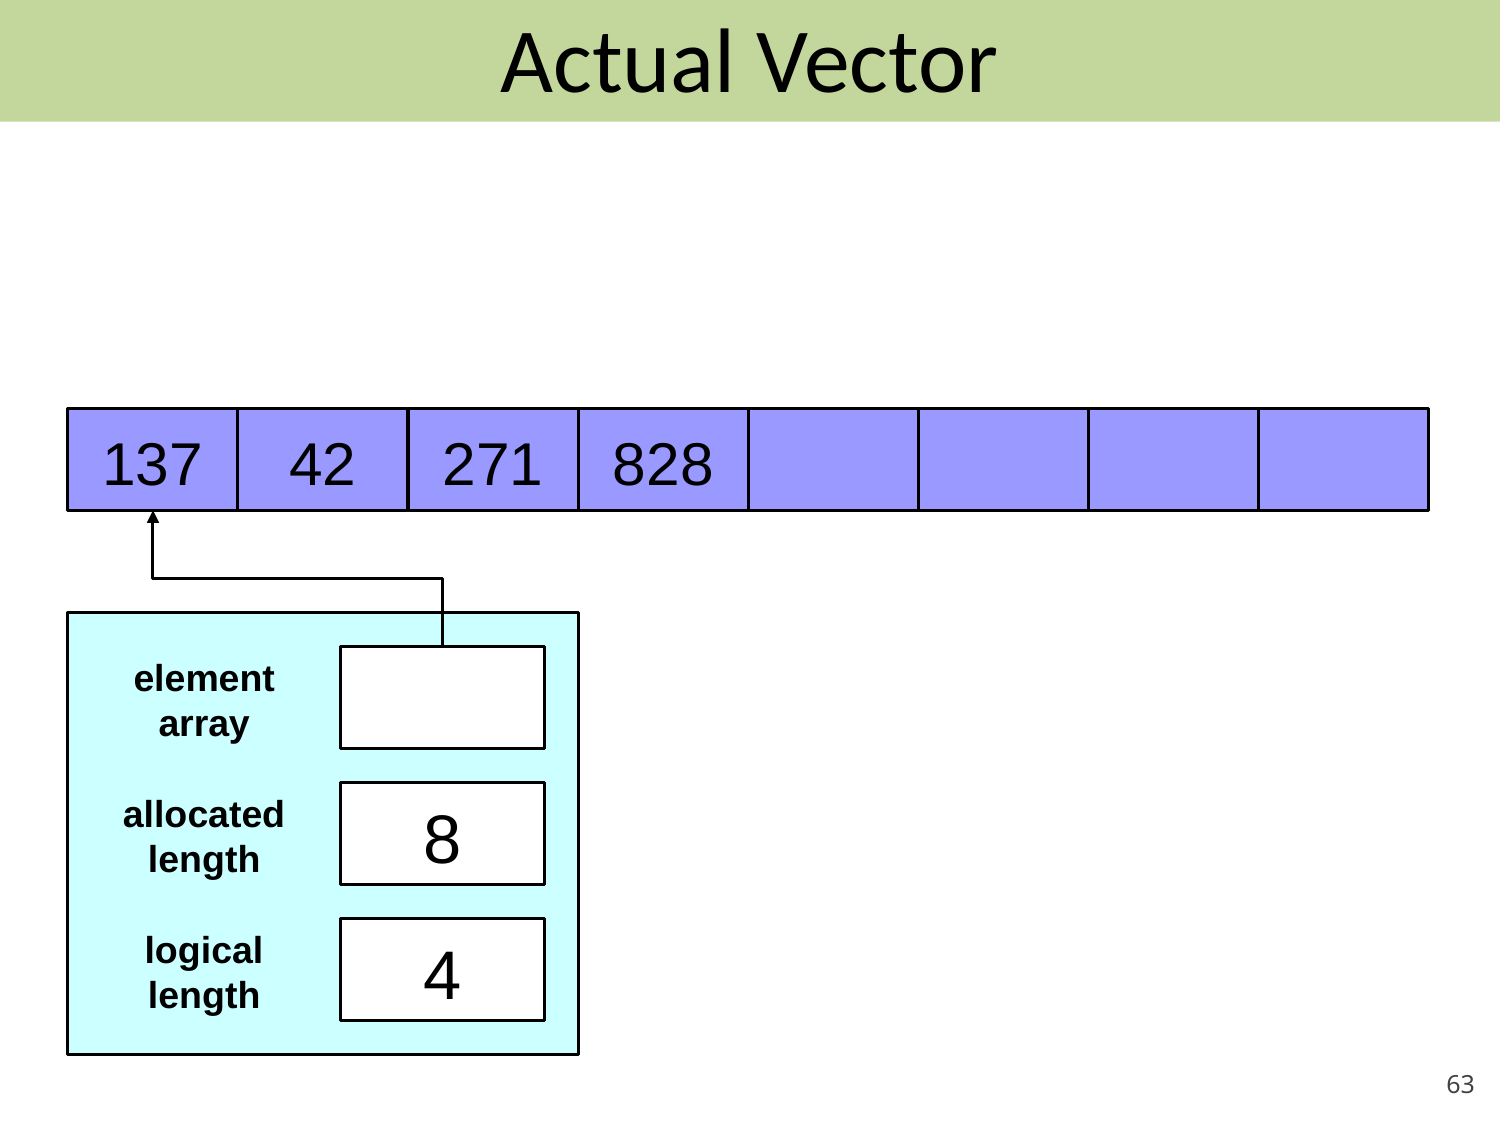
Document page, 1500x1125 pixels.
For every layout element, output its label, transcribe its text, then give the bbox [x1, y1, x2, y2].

text_box 271 [408, 408, 578, 511]
text_box [918, 408, 1088, 511]
text_box 8 [340, 782, 545, 885]
text_box [340, 646, 545, 749]
text_box allocated length [102, 782, 307, 885]
text_box element array [102, 646, 307, 749]
text_box [67, 612, 579, 1055]
text_box 828 [578, 408, 748, 511]
text_box 42 [237, 408, 408, 511]
text_box [748, 408, 918, 511]
text_box [1088, 408, 1258, 511]
text_box logical length [102, 918, 307, 1021]
title Actual Vector [75, 0, 1425, 113]
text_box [229, 433, 367, 724]
text_box 4 [340, 918, 545, 1021]
text_box [1258, 408, 1429, 511]
text_box 137 [67, 408, 237, 511]
